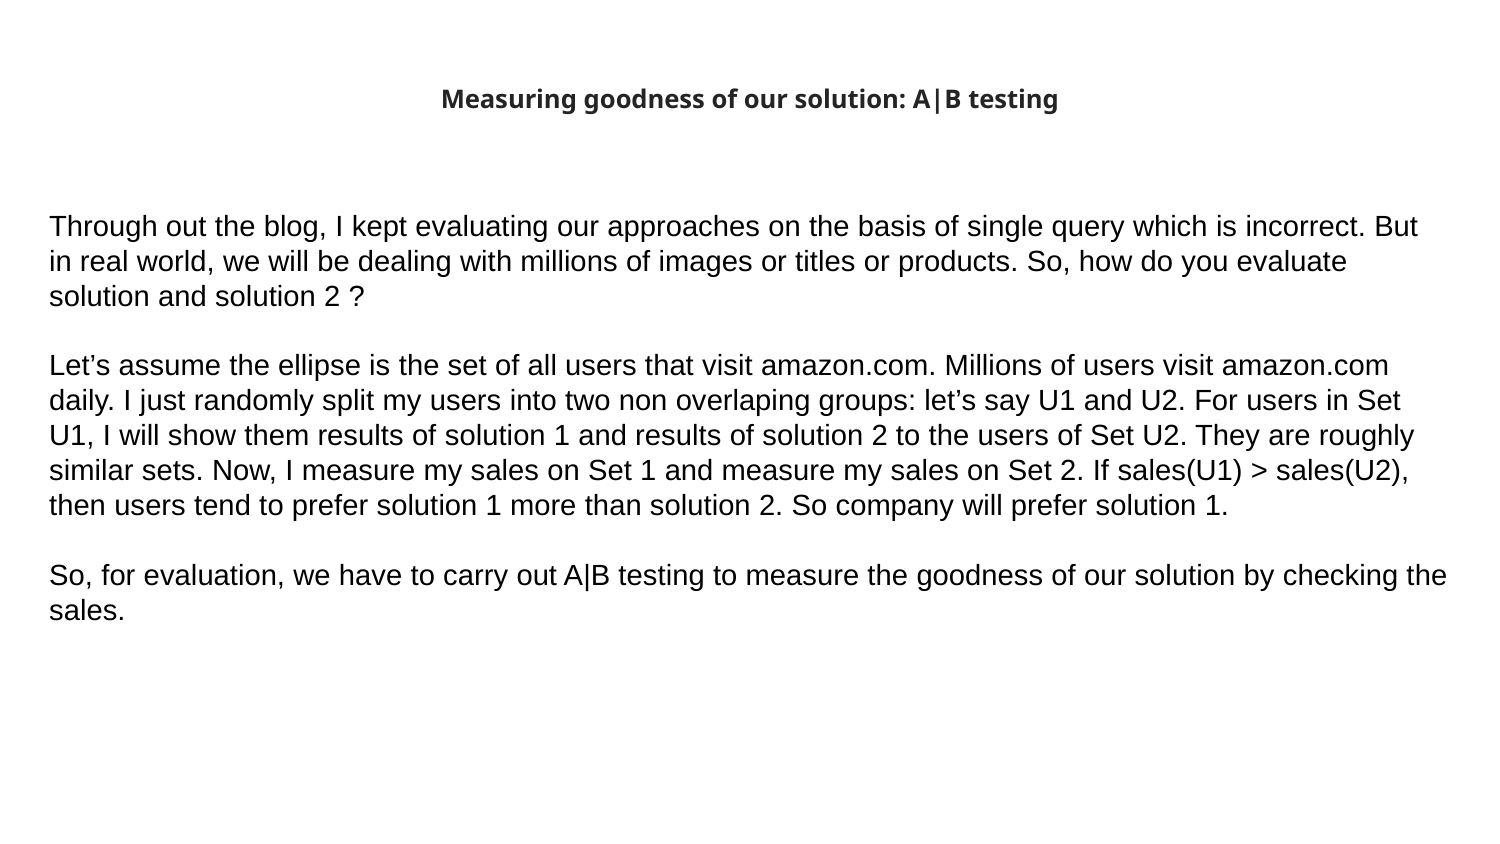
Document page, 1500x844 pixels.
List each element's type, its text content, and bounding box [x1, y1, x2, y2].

text_box Through out the blog, I kept evaluating our approaches on the basis of single query which is incorrect. But in real world, we will be dealing with millions of images or titles or products. So, how do you evaluate solution and solution 2 ? Let’s assume the ellipse is the set of all users that visit amazon.com. Millions of users visit amazon.com daily. I just randomly split my users into two non overlaping groups: let’s say U1 and U2. For users in Set U1, I will show them results of solution 1 and results of solution 2 to the users of Set U2. They are roughly similar sets. Now, I measure my sales on Set 1 and measure my sales on Set 2. If sales(U1) > sales(U2), then users tend to prefer solution 1 more than solution 2. So company will prefer solution 1. So, for evaluation, we have to carry out A|B testing to measure the goodness of our solution by checking the sales. [34, 191, 1465, 667]
title Measuring goodness of our solution: A|B testing [75, 67, 1425, 129]
